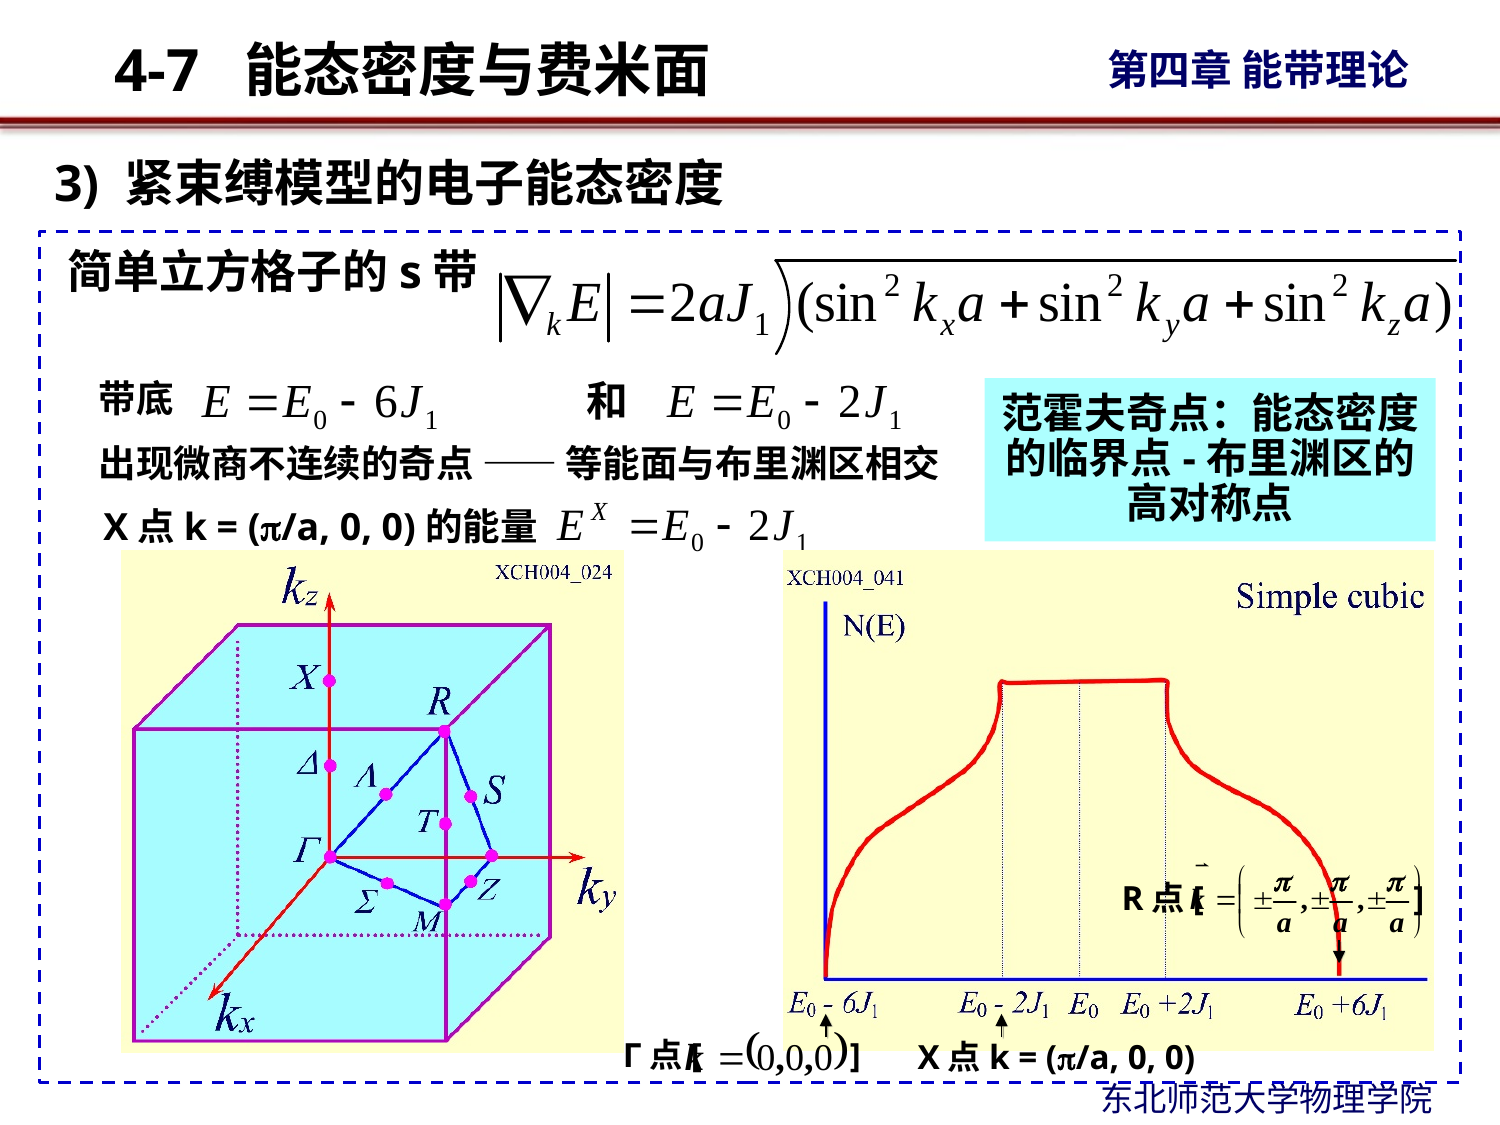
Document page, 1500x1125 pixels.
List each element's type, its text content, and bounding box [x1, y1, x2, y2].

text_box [658, 378, 910, 442]
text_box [602, 860, 1461, 1086]
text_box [548, 491, 815, 563]
picture [0, 0, 1500, 1125]
text_box 范霍夫奇点：能态密度的临界点-布里渊区的高对称点 [984, 378, 1436, 542]
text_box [489, 245, 1468, 370]
text_box 3) 紧束缚模型的电子能态密度 [39, 144, 863, 219]
text_box [39, 231, 1461, 1083]
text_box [193, 370, 447, 442]
